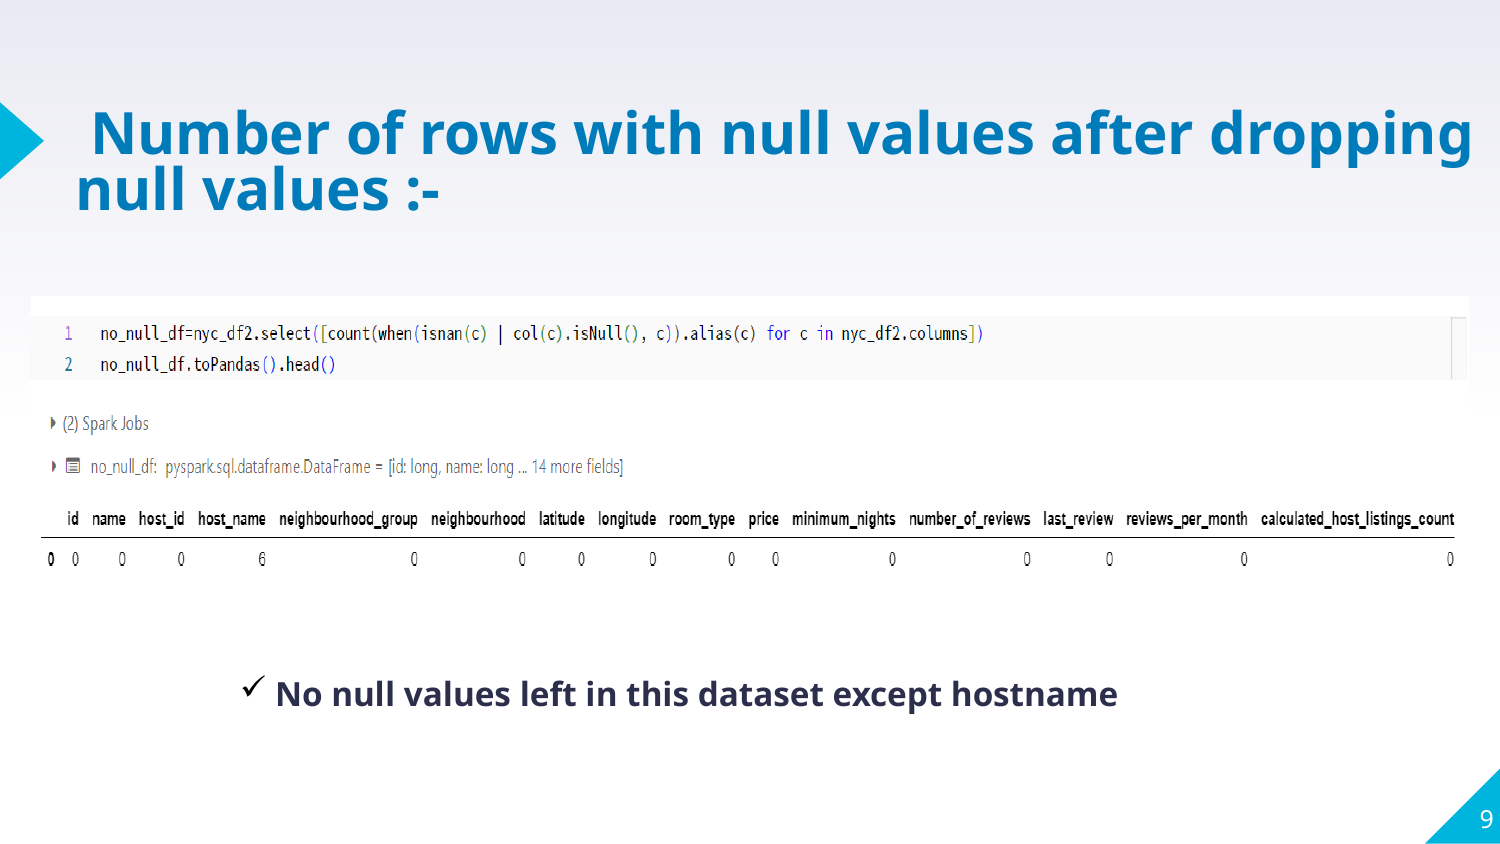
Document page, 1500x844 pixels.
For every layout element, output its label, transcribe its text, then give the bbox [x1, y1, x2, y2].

text_box No null values left in this dataset except hostname [225, 666, 1163, 721]
picture [30, 296, 1470, 594]
title Number of rows with null values after dropping null values :- [75, 109, 1475, 222]
slide_number 9 [1418, 760, 1494, 838]
